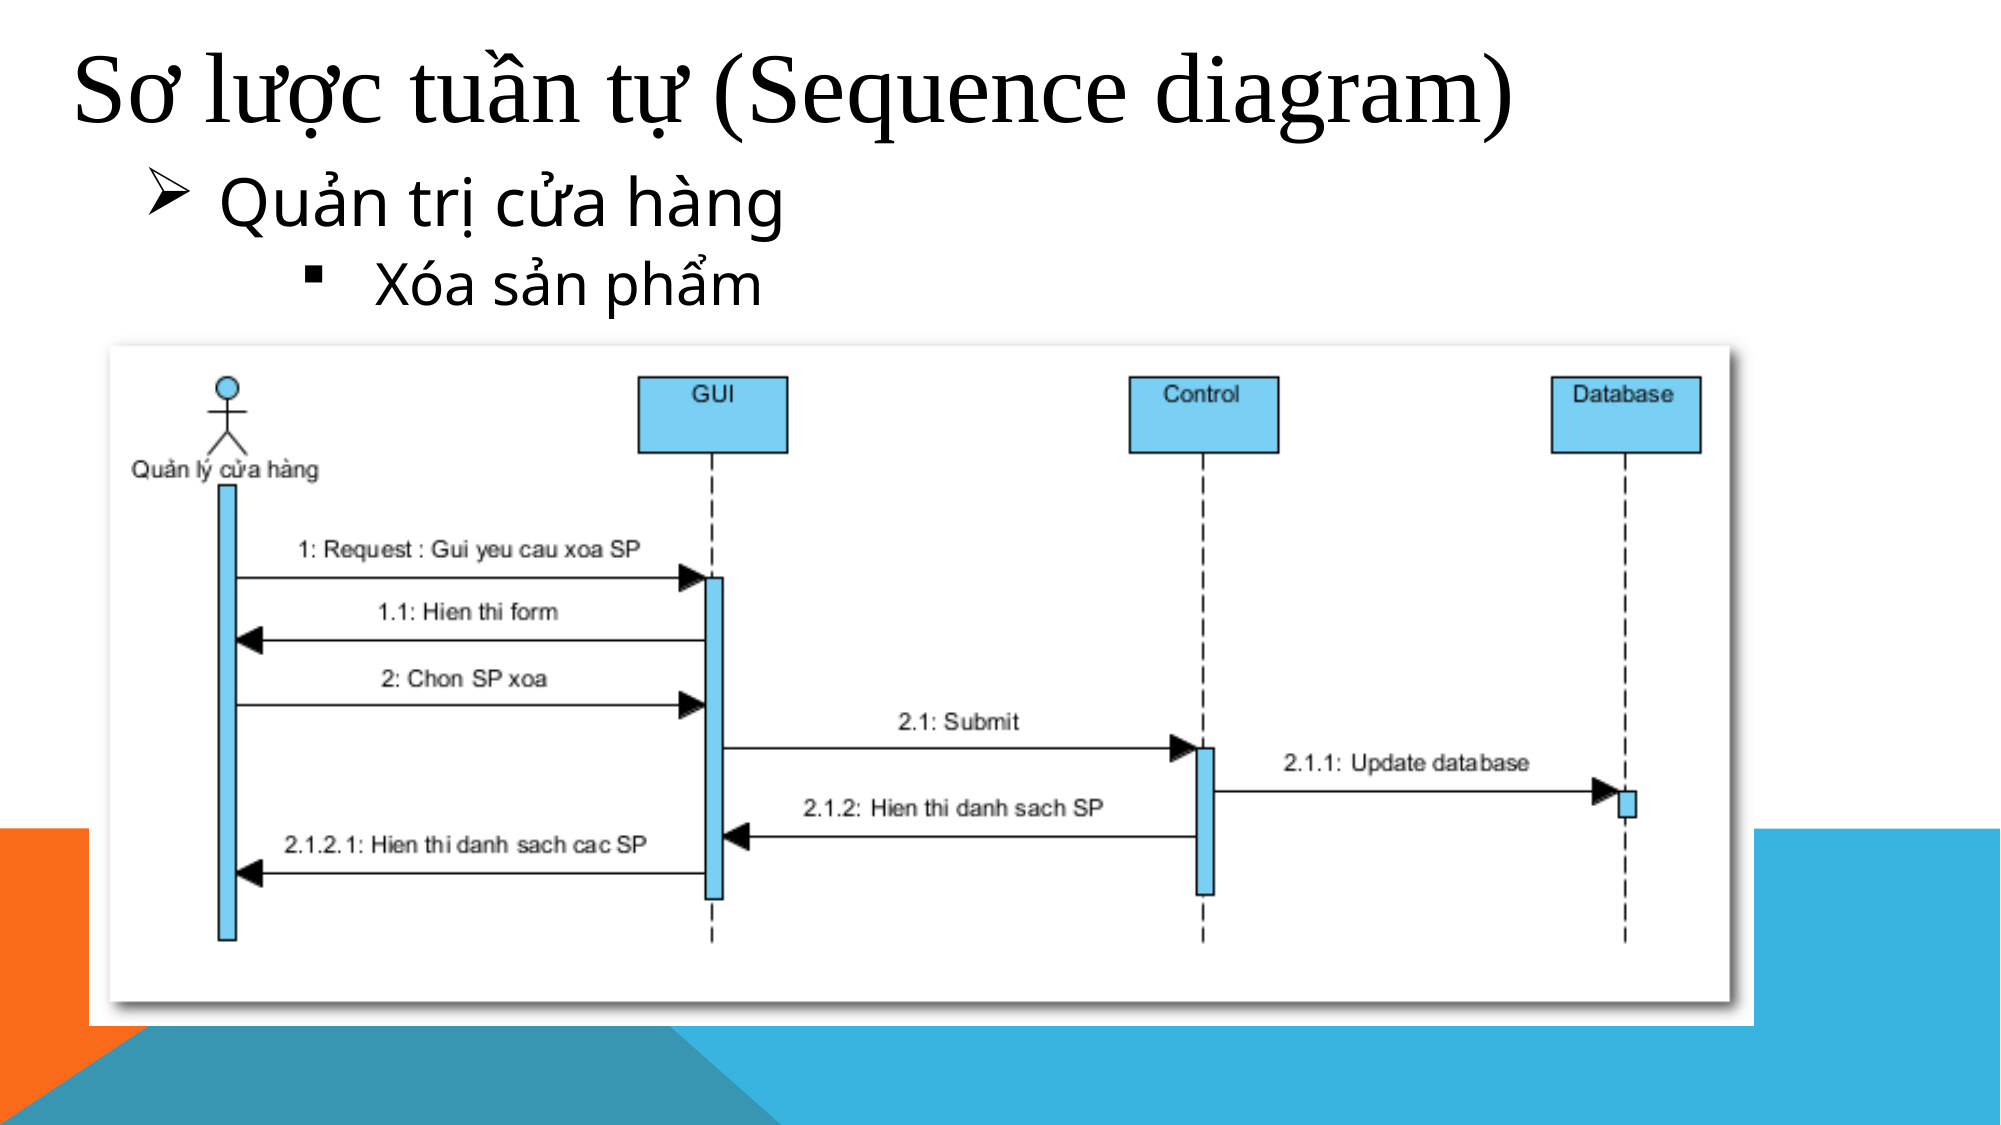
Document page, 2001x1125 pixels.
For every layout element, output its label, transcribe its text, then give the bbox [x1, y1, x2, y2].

text_box Quản trị cửa hàng [129, 151, 802, 247]
picture [89, 325, 1755, 1026]
text_box Sơ lược tuần tự (Sequence diagram) [56, 15, 1532, 151]
text_box Xóa sản phẩm [285, 239, 779, 324]
